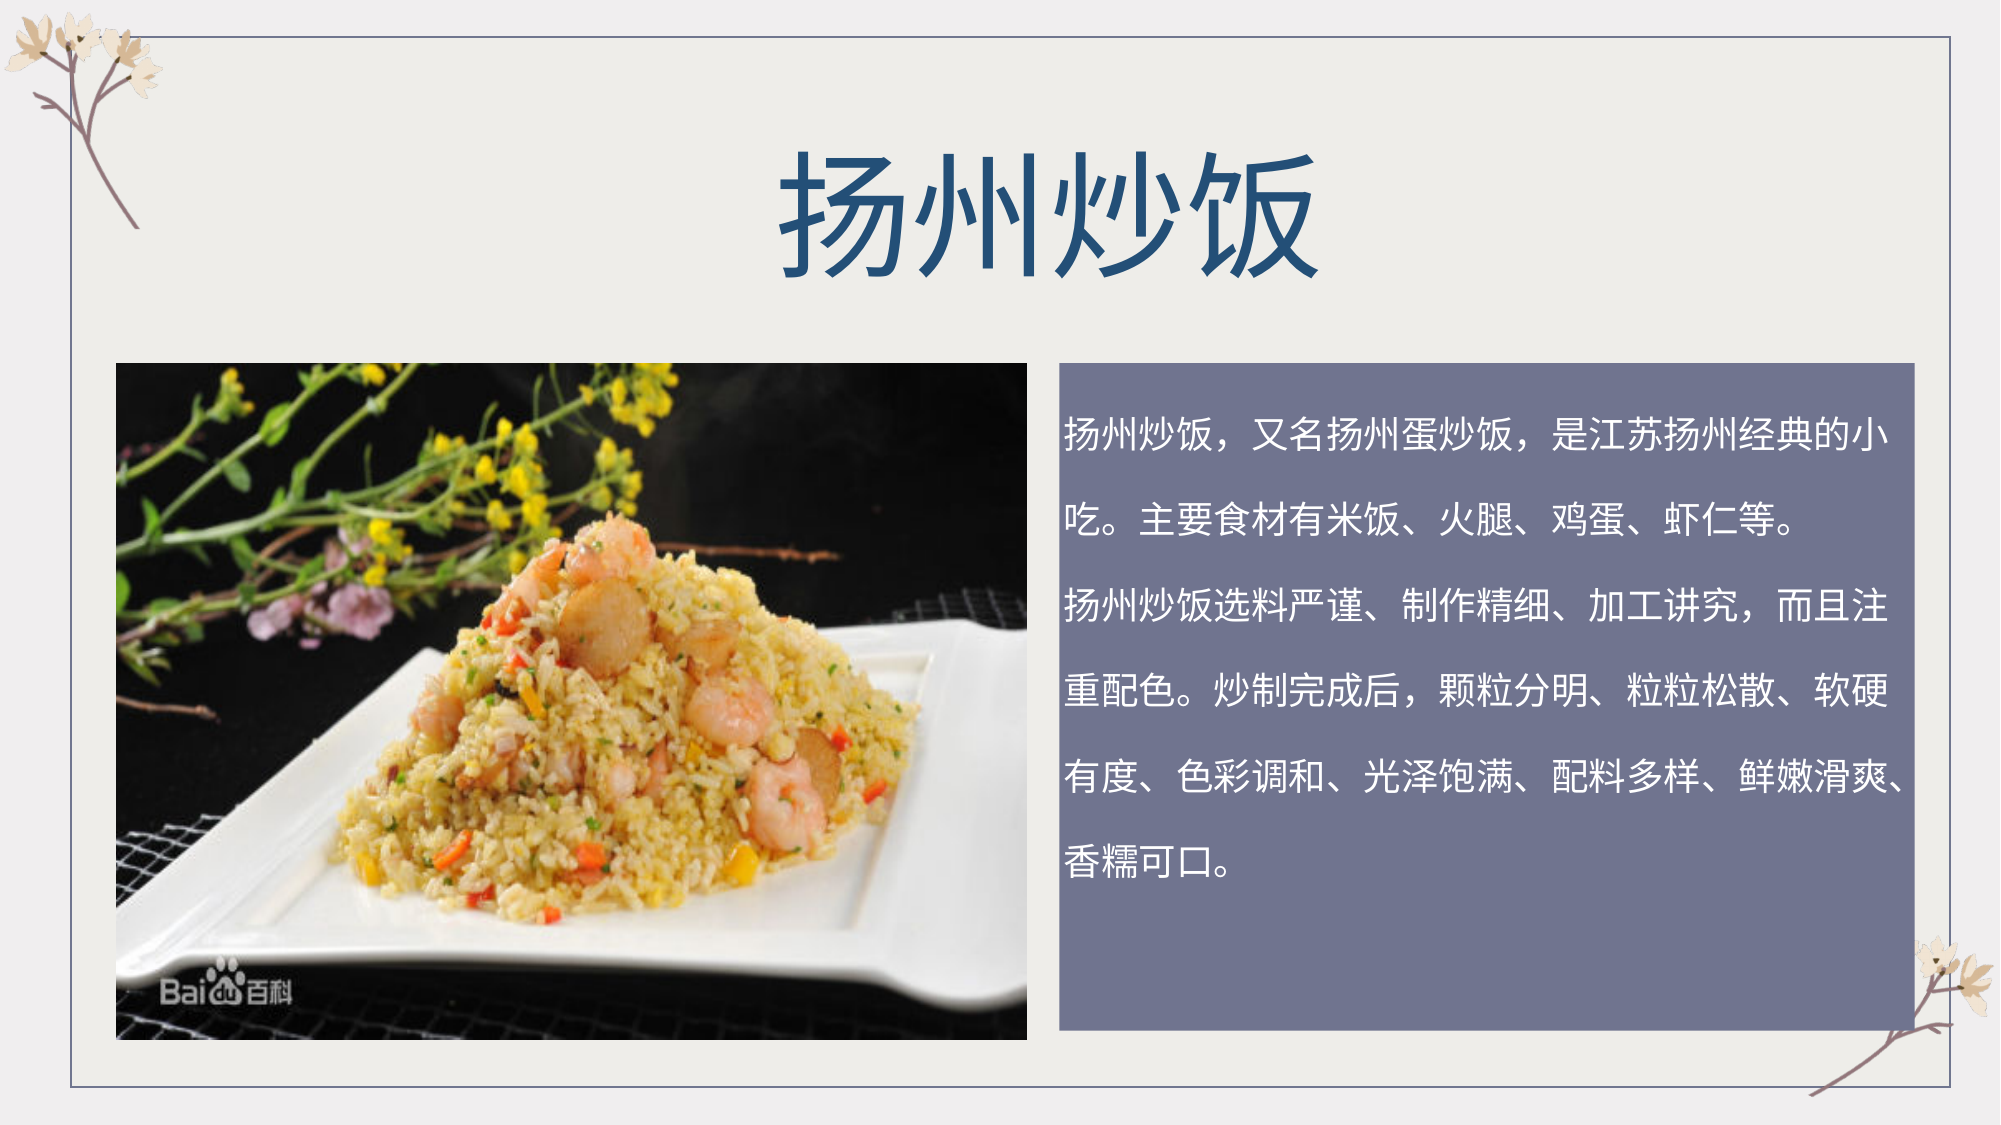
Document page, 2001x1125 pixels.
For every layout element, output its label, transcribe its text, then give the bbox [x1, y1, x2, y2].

picture [1, 6, 173, 237]
picture [116, 363, 1027, 1040]
text_box 扬州炒饭，又名扬州蛋炒饭，是江苏扬州经典的小吃。主要食材有米饭、火腿、鸡蛋、虾仁等。 扬州炒饭选料严谨、制作精细、加工讲究，而且注重配色。炒制完成后，颗粒分明、粒粒松散、软硬有度、色彩调和、光泽饱满、配料多样、鲜嫩滑爽、香糯可口。 [1049, 363, 1925, 977]
picture [1781, 922, 2000, 1125]
text_box [1058, 977, 1822, 1032]
text_box 扬州炒饭 [759, 122, 1897, 303]
text_box [70, 36, 1951, 1088]
